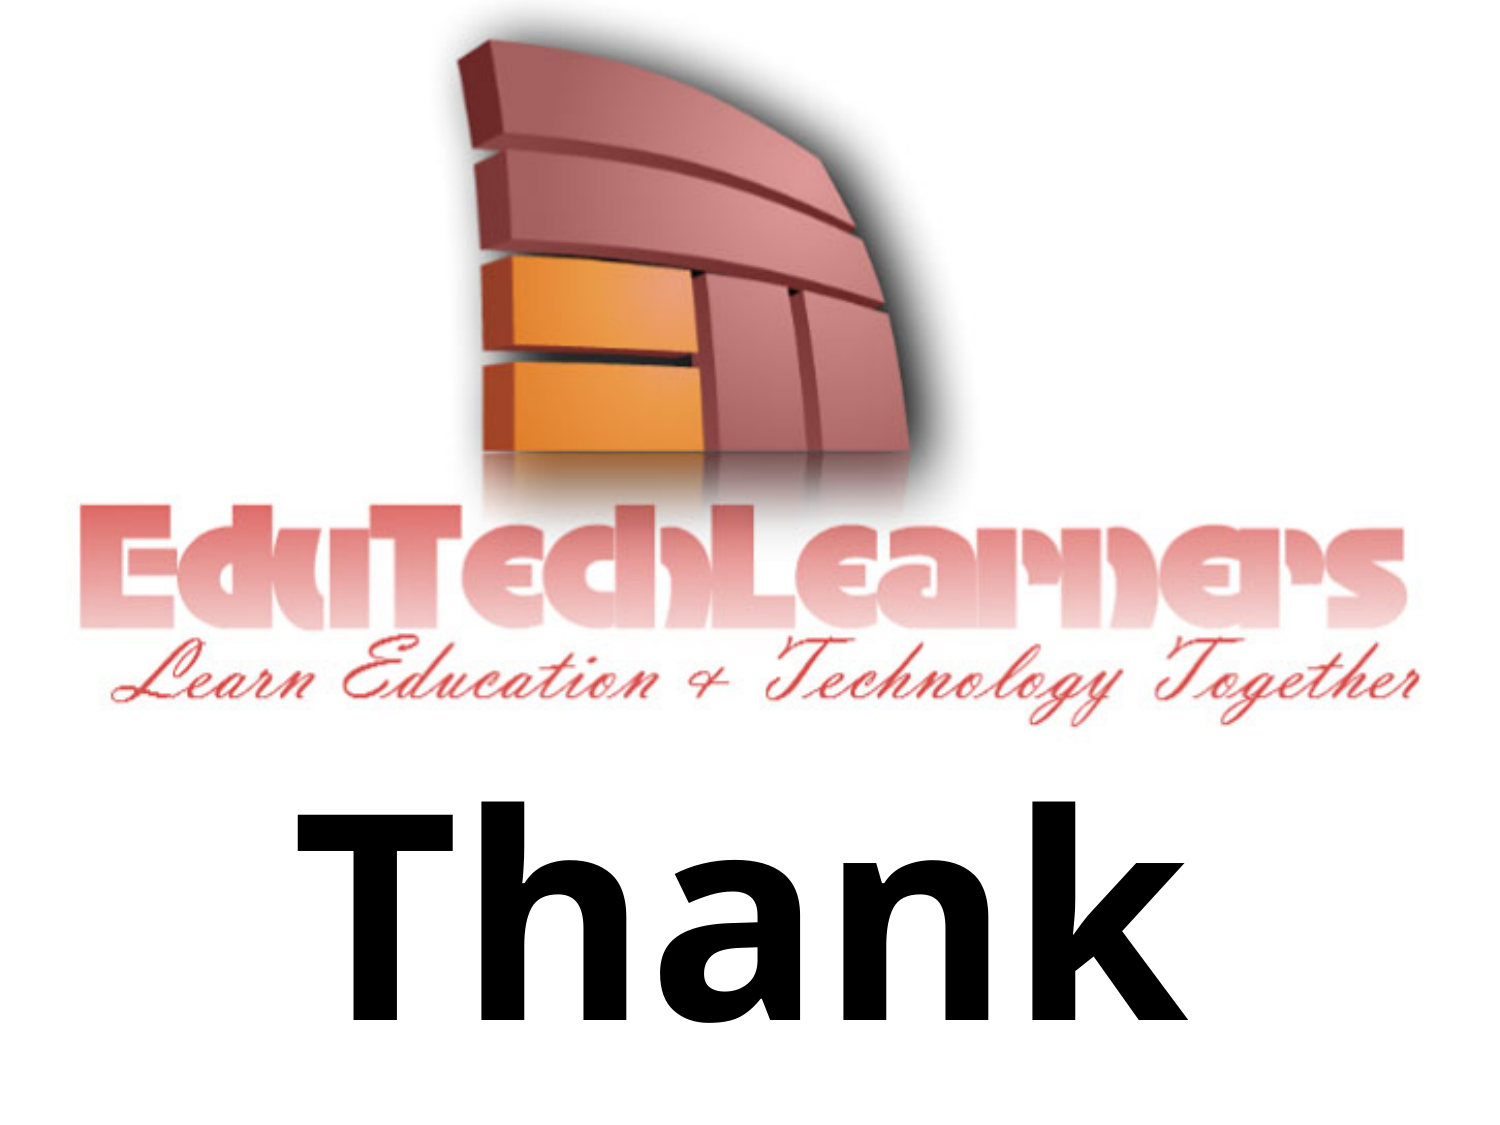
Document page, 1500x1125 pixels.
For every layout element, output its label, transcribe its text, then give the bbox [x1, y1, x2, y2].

text_box Thank You!!! [99, 823, 1382, 1125]
picture [0, 0, 1500, 815]
